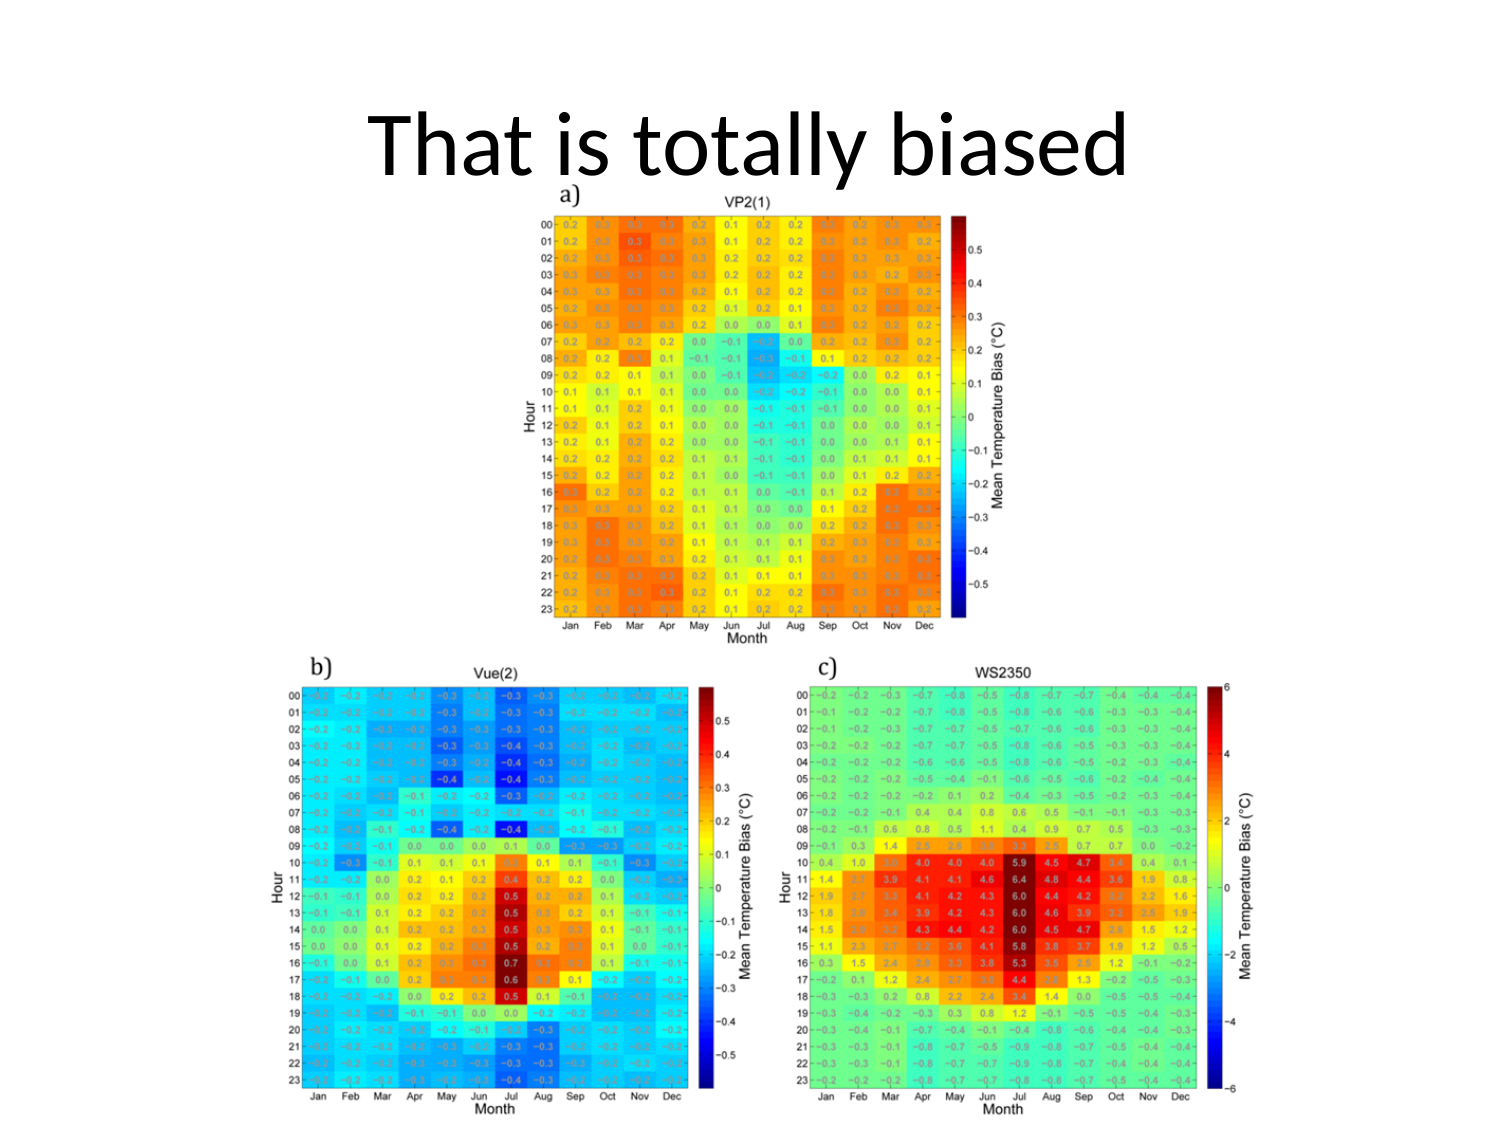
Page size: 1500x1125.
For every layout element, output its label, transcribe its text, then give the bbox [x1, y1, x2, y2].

title That is totally biased [75, 45, 1425, 233]
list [265, 165, 1259, 1125]
